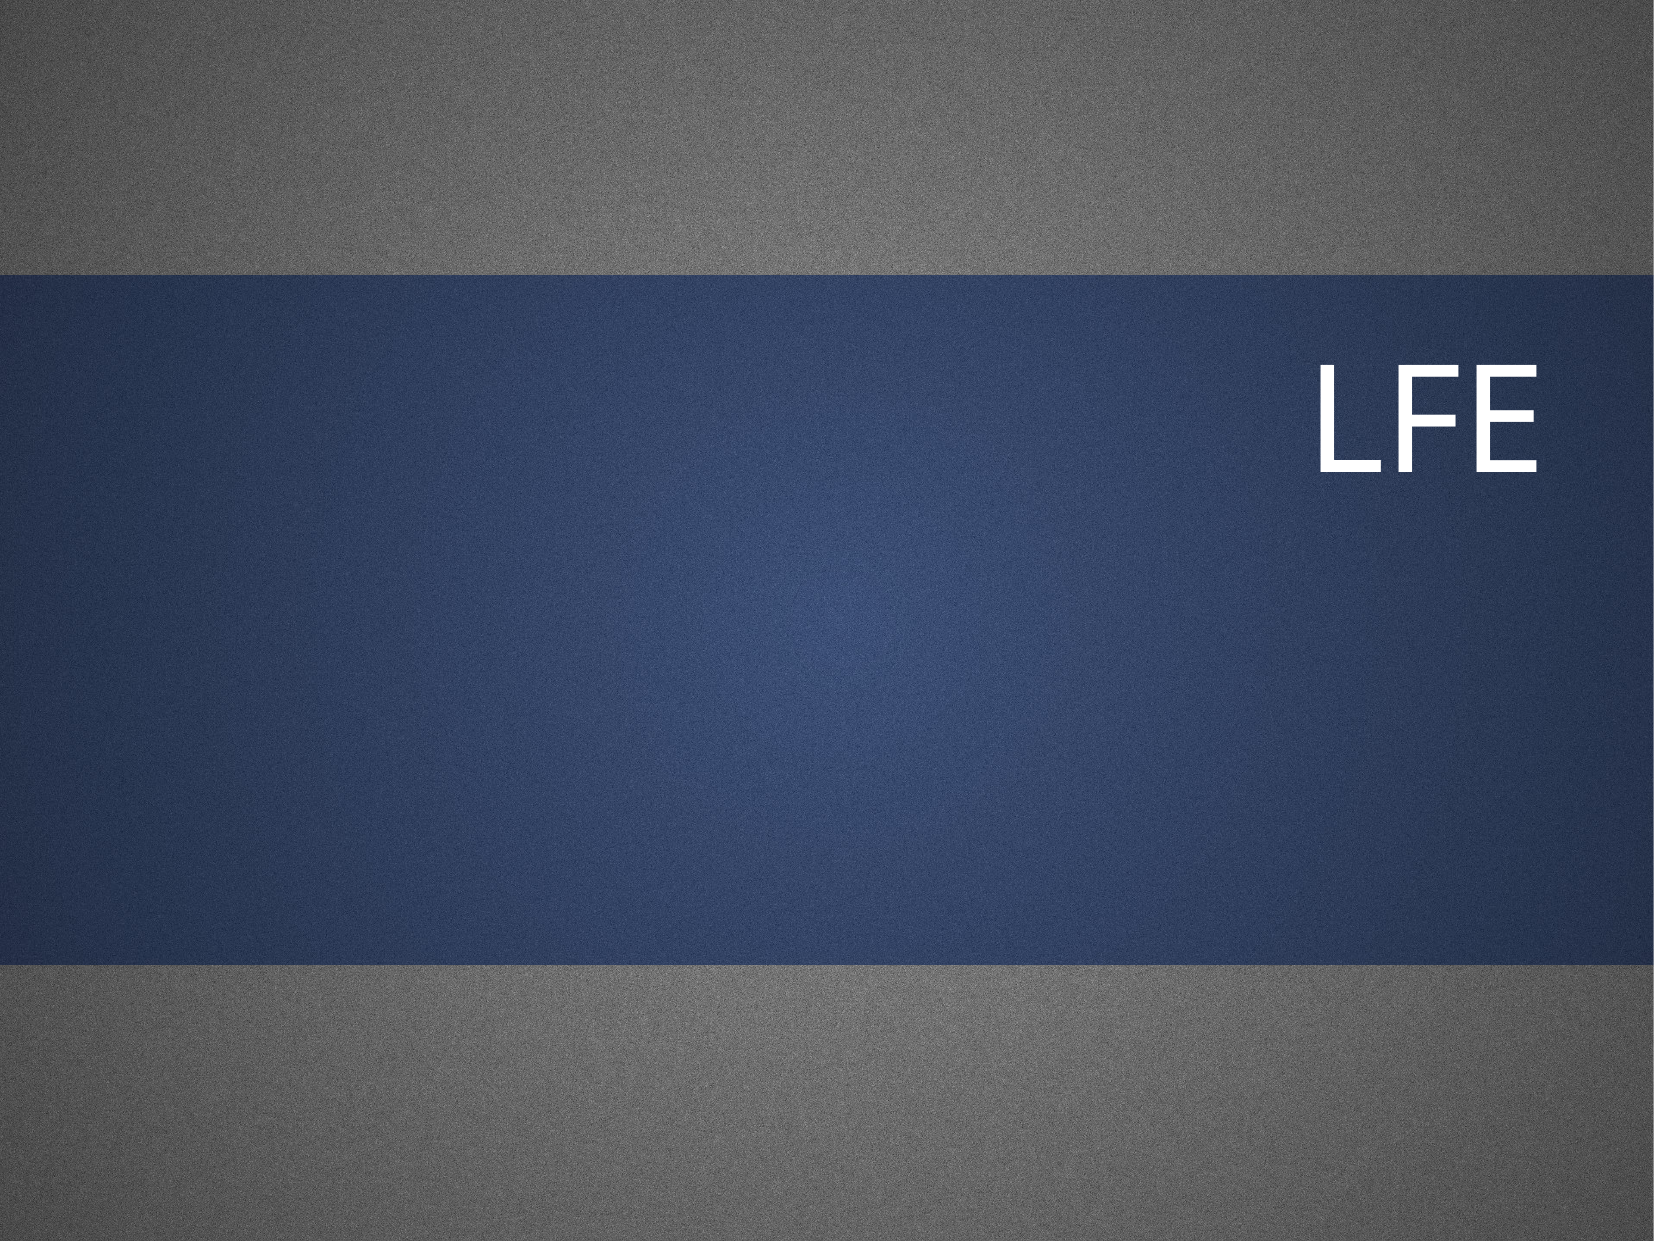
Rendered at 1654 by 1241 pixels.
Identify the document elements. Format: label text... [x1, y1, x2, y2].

picture [0, 0, 1654, 1241]
text_box LFE [446, 315, 1561, 654]
